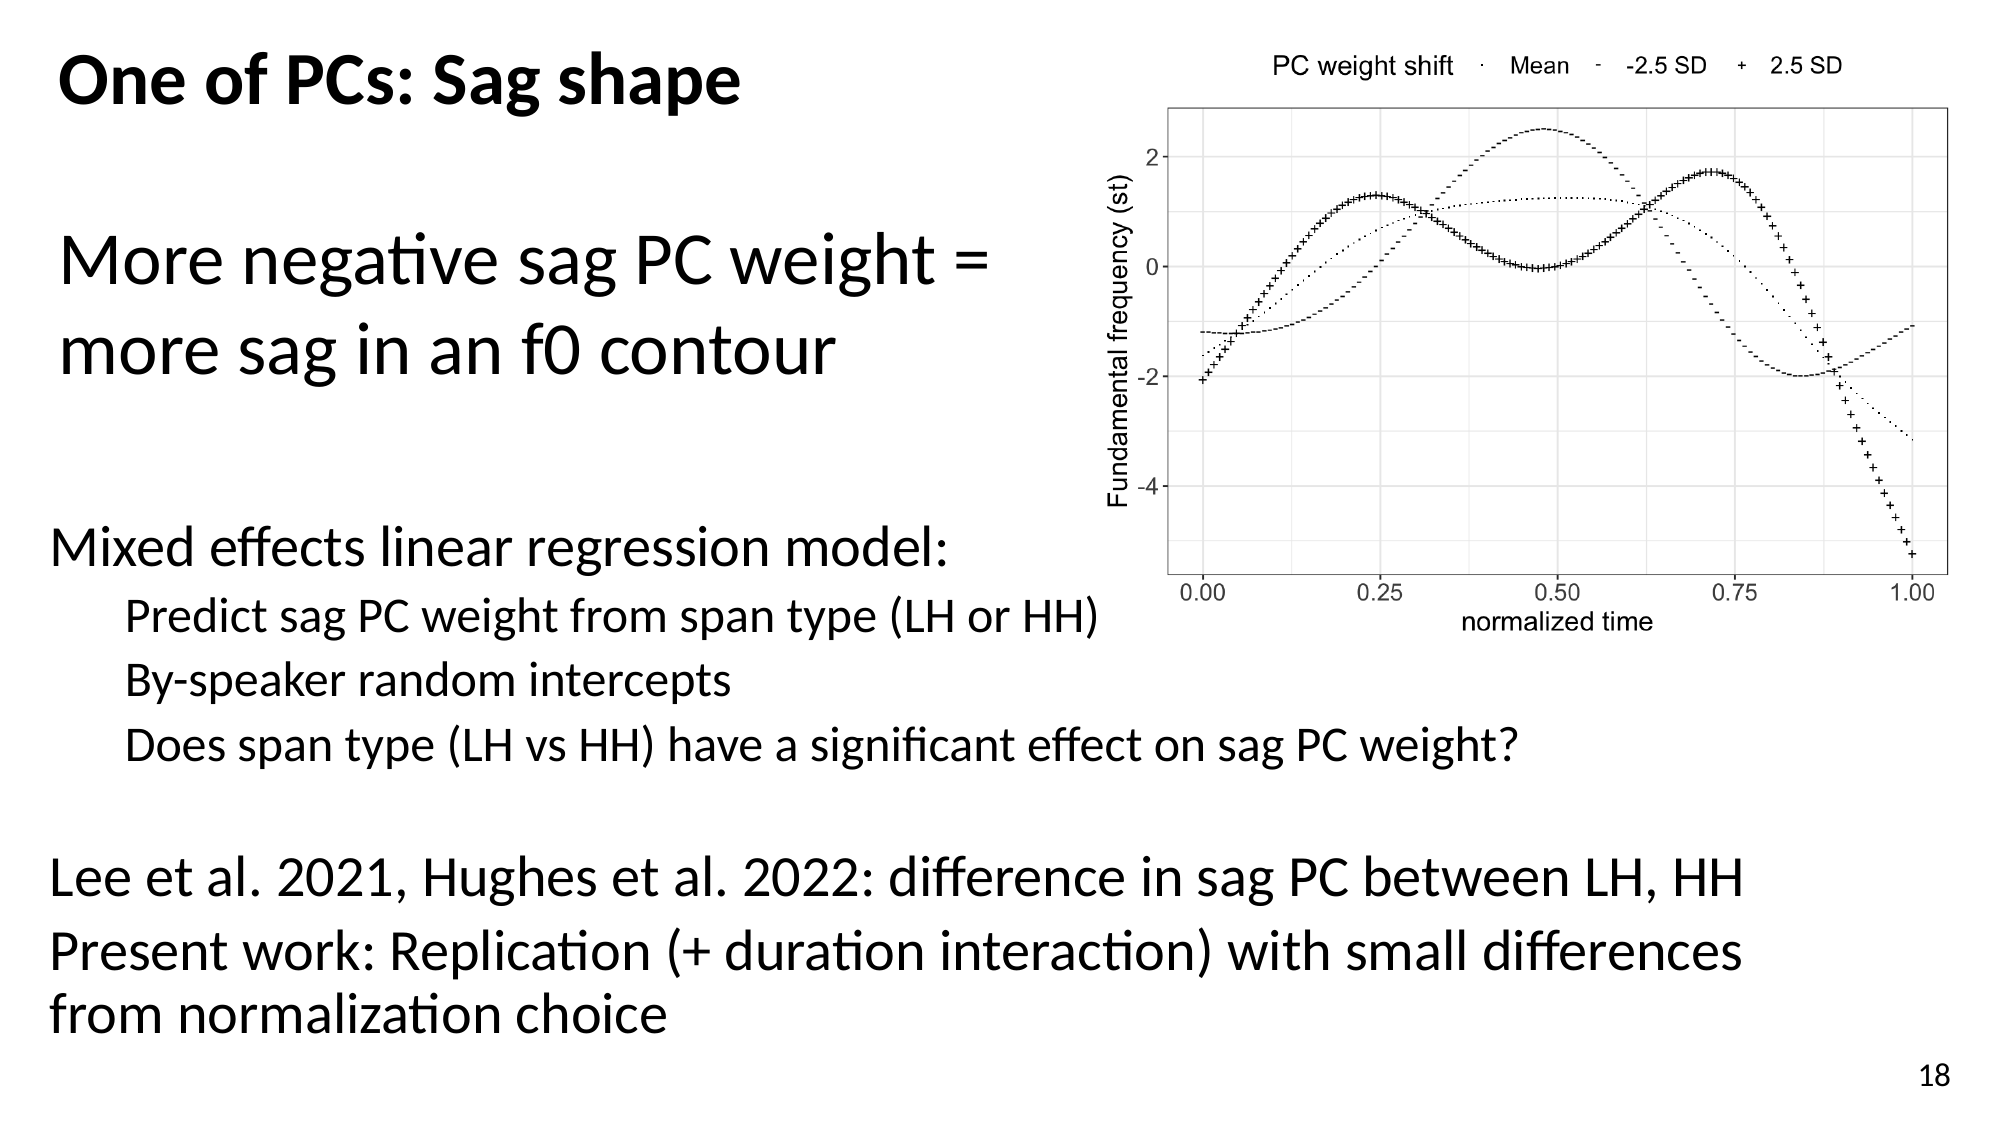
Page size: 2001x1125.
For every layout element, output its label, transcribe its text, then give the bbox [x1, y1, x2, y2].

picture [1098, 31, 1957, 645]
text_box One of PCs: Sag shape More negative sag PC weight = more sag in an f0 contour [43, 22, 1018, 398]
text_box Mixed effects linear regression model: Predict sag PC weight from span type (LH or HH) By-speaker random intercepts Does span type (LH vs HH) have a significant effect on sag PC weight? Lee et al. 2021, Hughes et al. 2022: difference in sag PC between LH, HH Present work: Replication (+ duration interaction) with small differences from normalization choice [34, 508, 1974, 1125]
